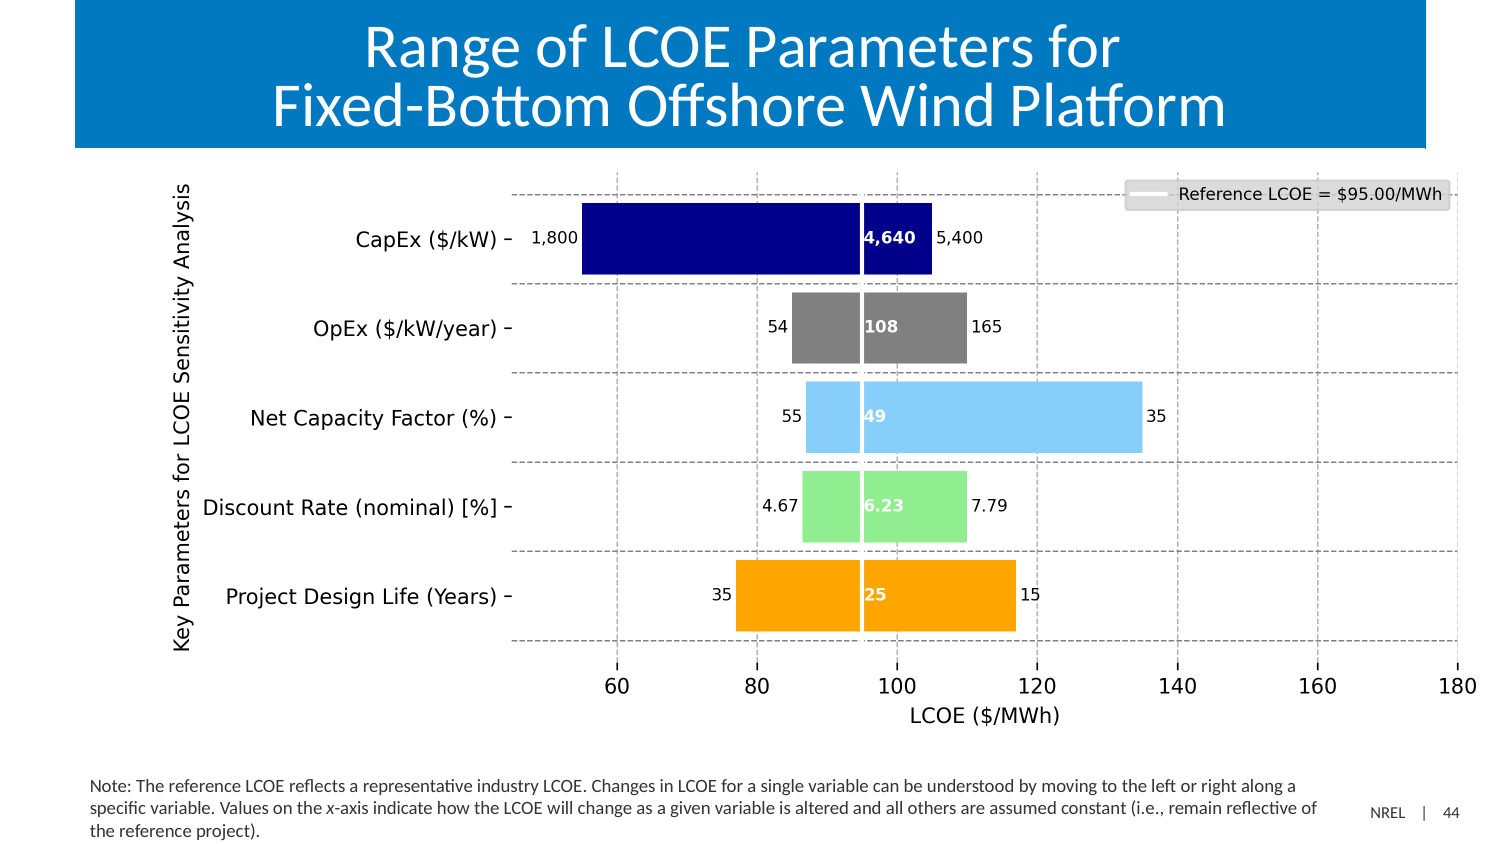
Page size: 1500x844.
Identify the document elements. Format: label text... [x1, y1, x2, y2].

title Range of LCOE Parameters for Fixed-Bottom Offshore Wind Platform [75, 0, 1427, 147]
chart [74, 148, 1426, 767]
picture [149, 149, 1500, 751]
text_box Note: The reference LCOE reflects a representative industry LCOE. Changes in LCOE for a single variable can be understood by moving to the left or right along a specific variable. Values on the x-axis indicate how the LCOE will change as a given variable is altered and all others are assumed constant (i.e., remain reflective of the reference project). [75, 774, 1360, 844]
